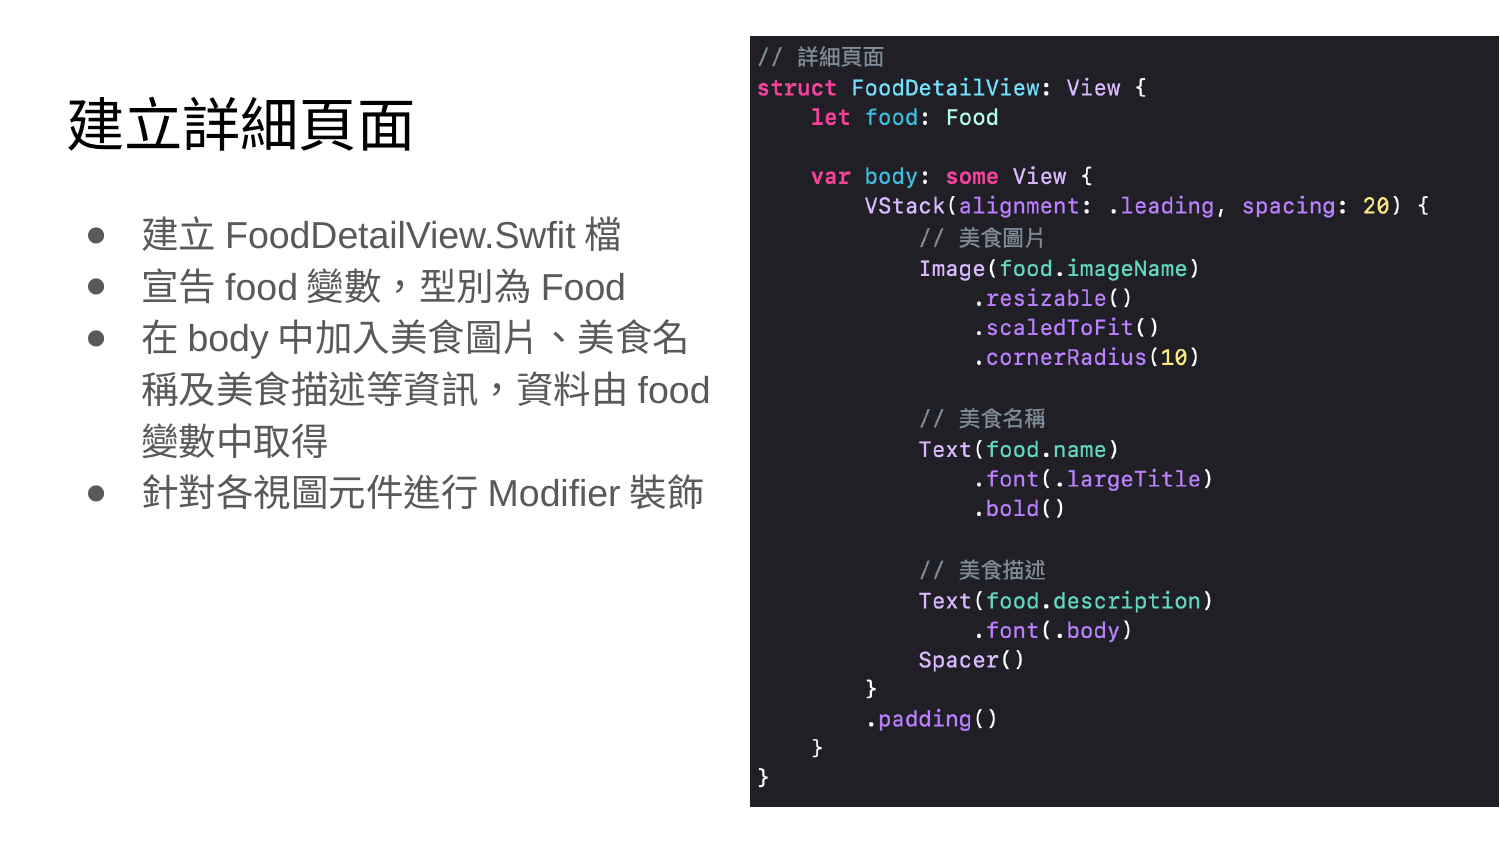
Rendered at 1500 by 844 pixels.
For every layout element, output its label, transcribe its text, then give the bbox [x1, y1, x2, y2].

list 建立FoodDetailView.Swfit檔 宣告food變數，型別為Food 在body中加入美食圖片、美食名稱及美食描述等資訊，資料由food變數中取得 針對各視圖元件進行Modifier裝飾 [51, 189, 727, 750]
title 建立詳細頁面 [51, 72, 744, 167]
picture [749, 36, 1499, 808]
